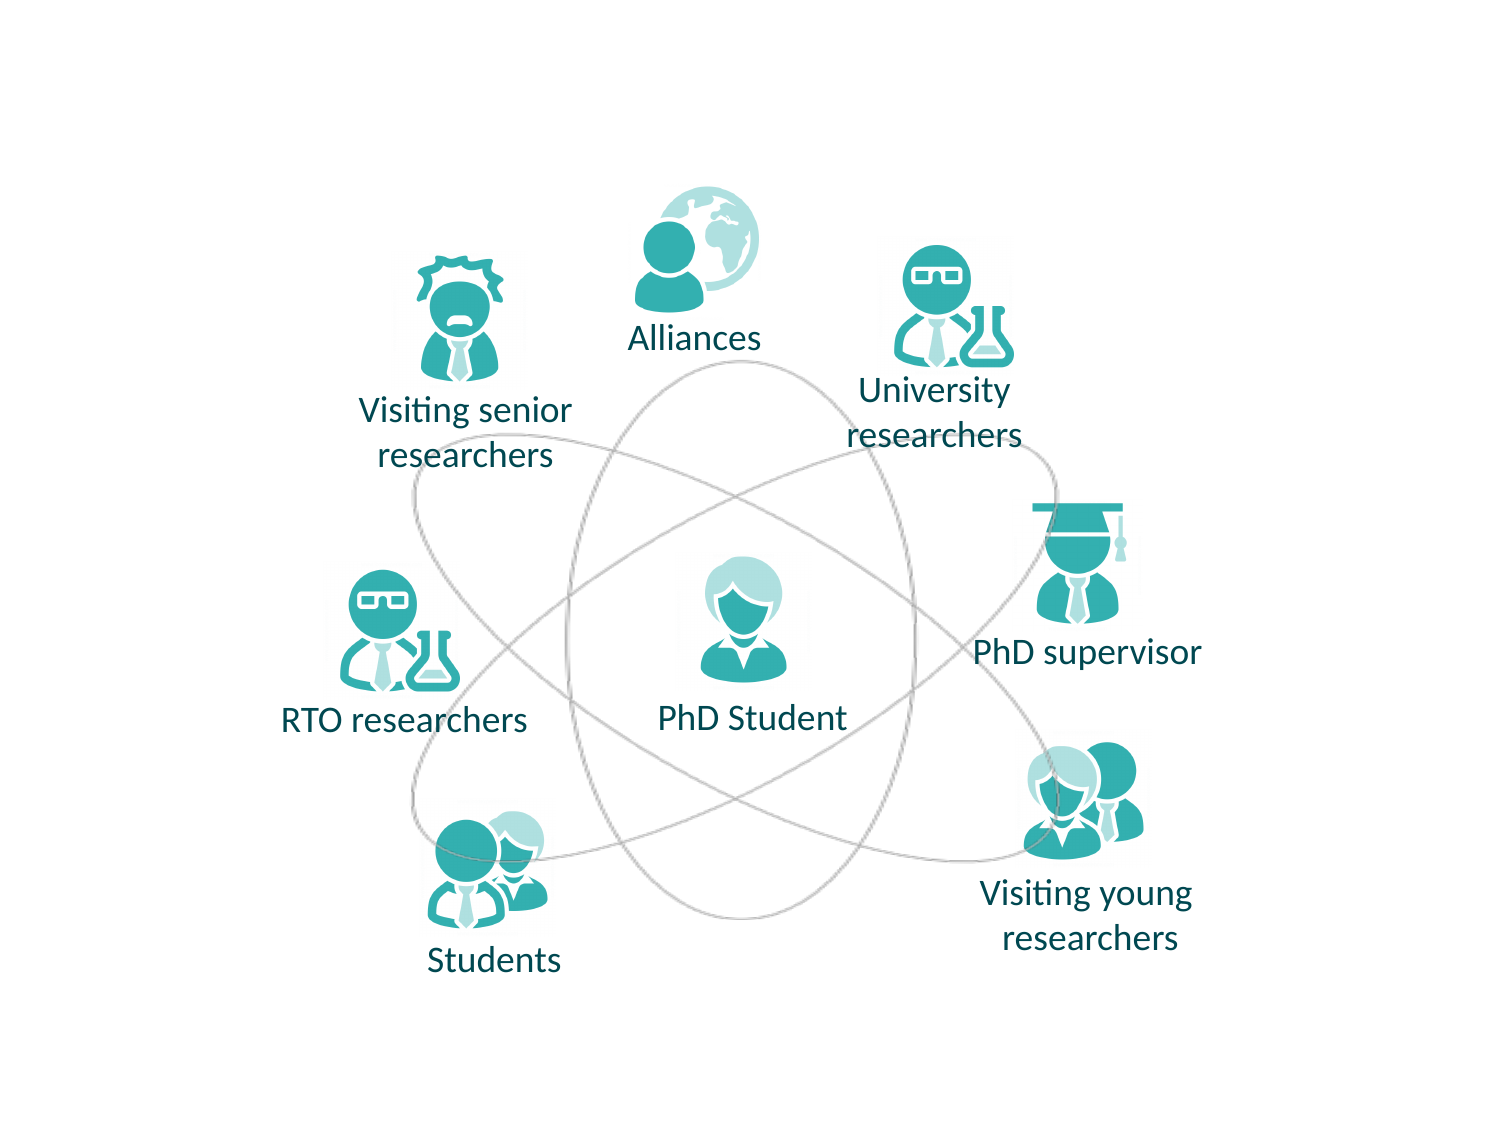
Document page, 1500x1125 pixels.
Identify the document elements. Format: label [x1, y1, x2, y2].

text_box [262, 182, 1220, 988]
